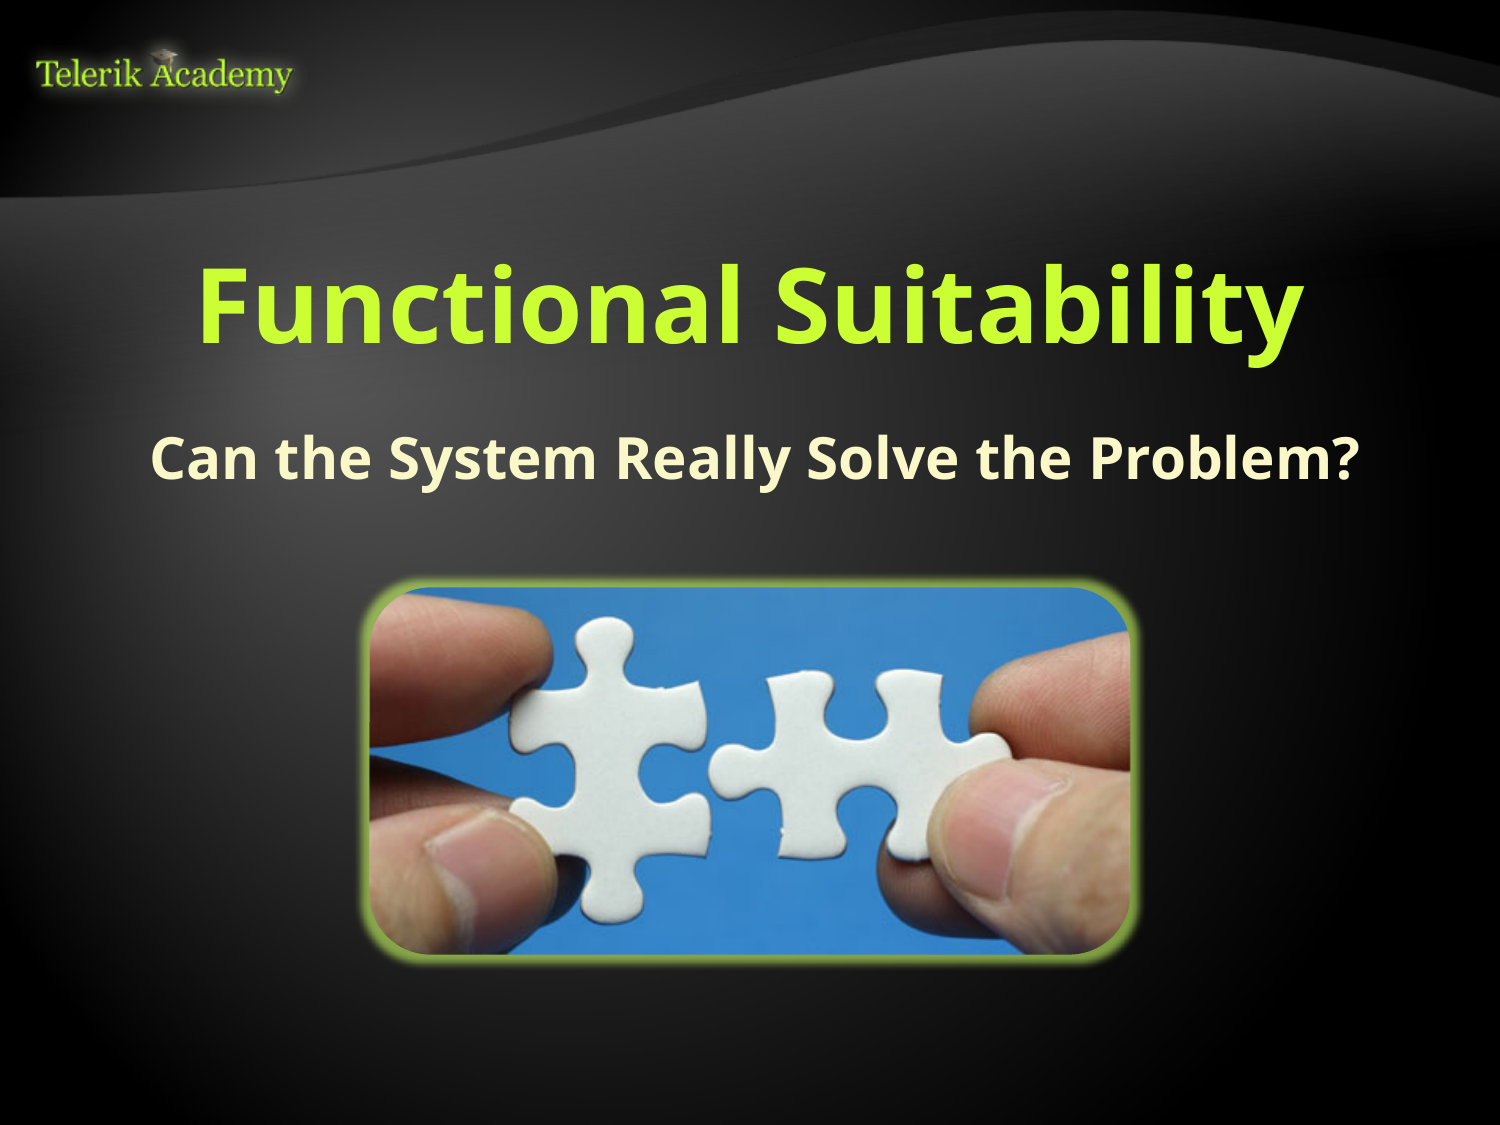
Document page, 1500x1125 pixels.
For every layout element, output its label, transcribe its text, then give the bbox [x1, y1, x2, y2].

title Functional Suitability [99, 249, 1400, 363]
subtitle Can the System Really Solve the Problem? [104, 409, 1405, 503]
picture [0, 0, 1500, 1125]
